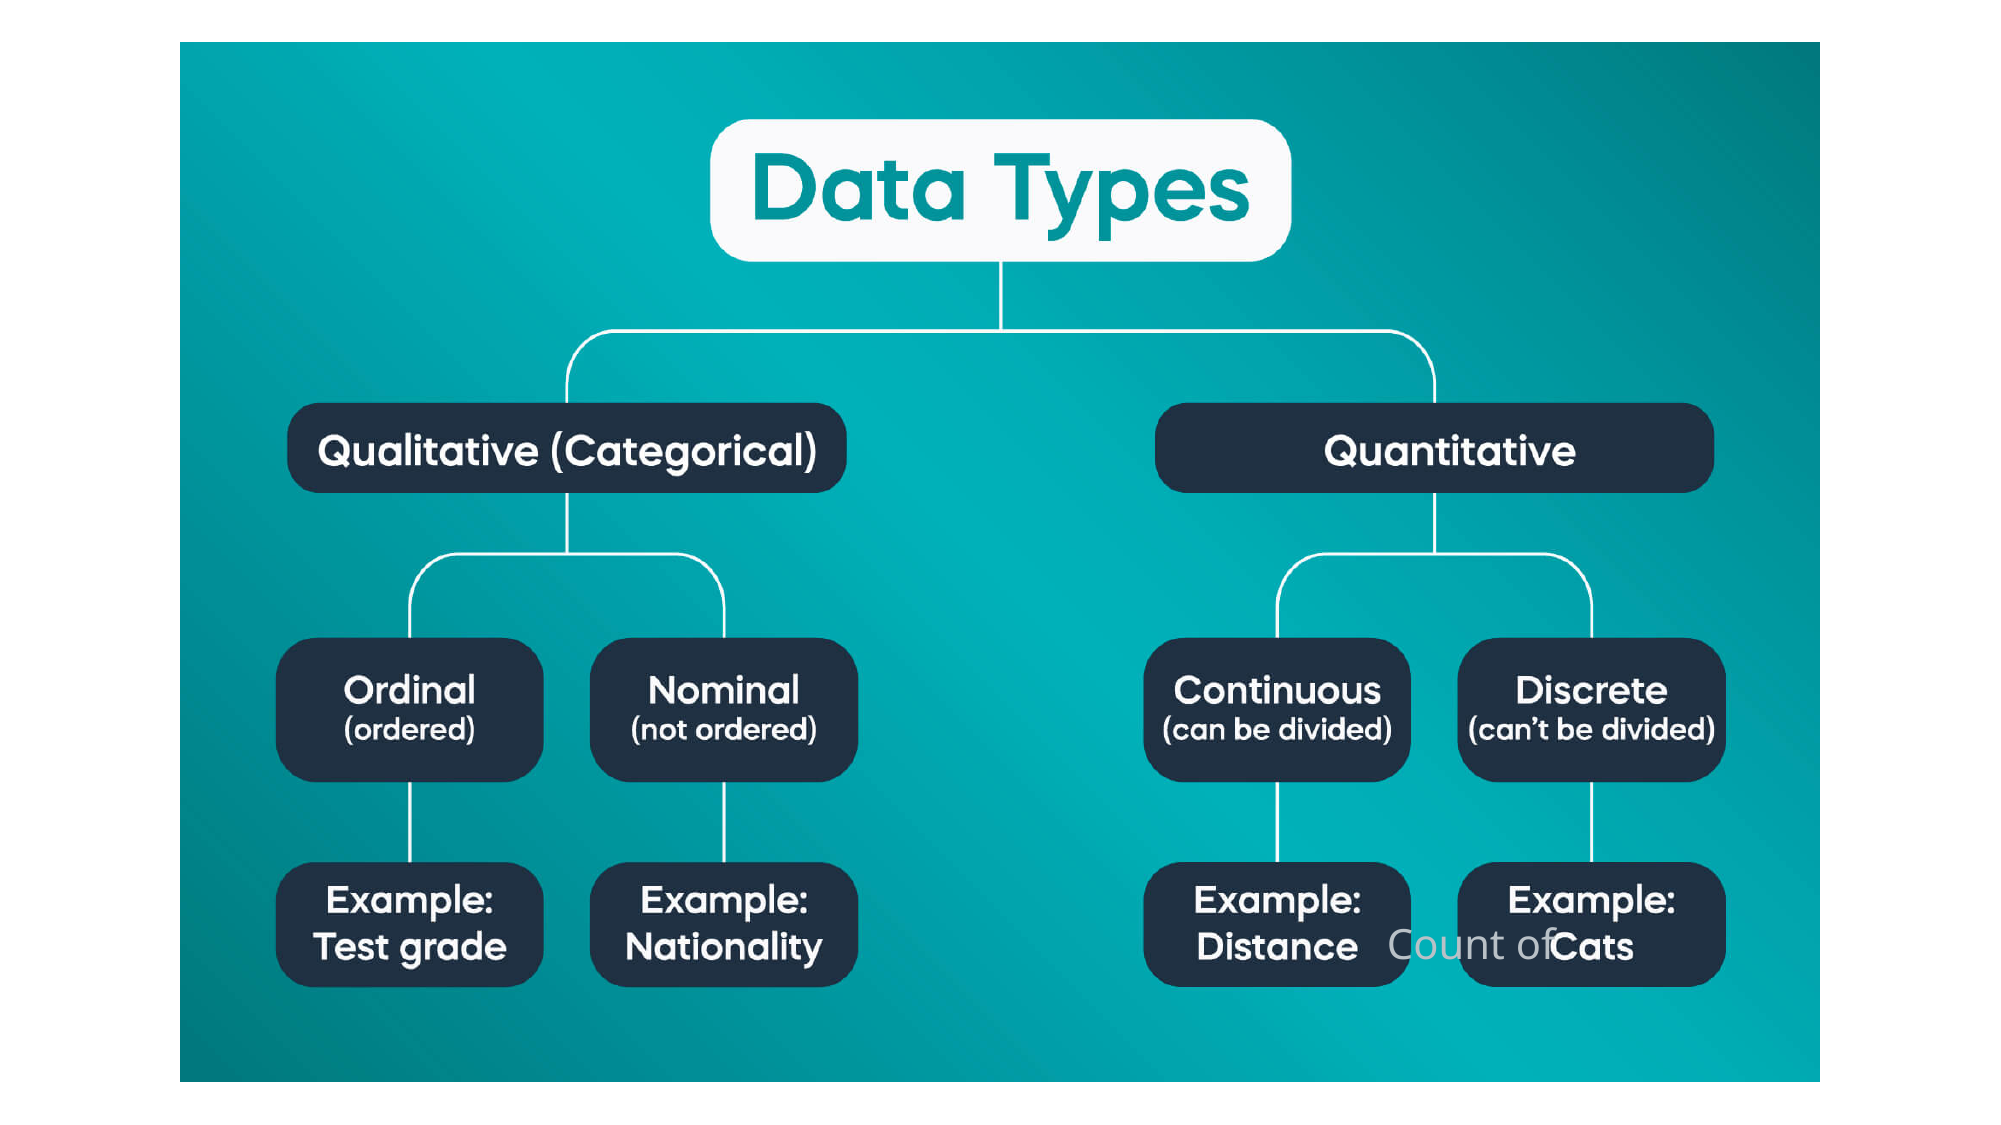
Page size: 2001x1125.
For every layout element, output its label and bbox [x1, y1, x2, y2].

list [180, 42, 1820, 1083]
